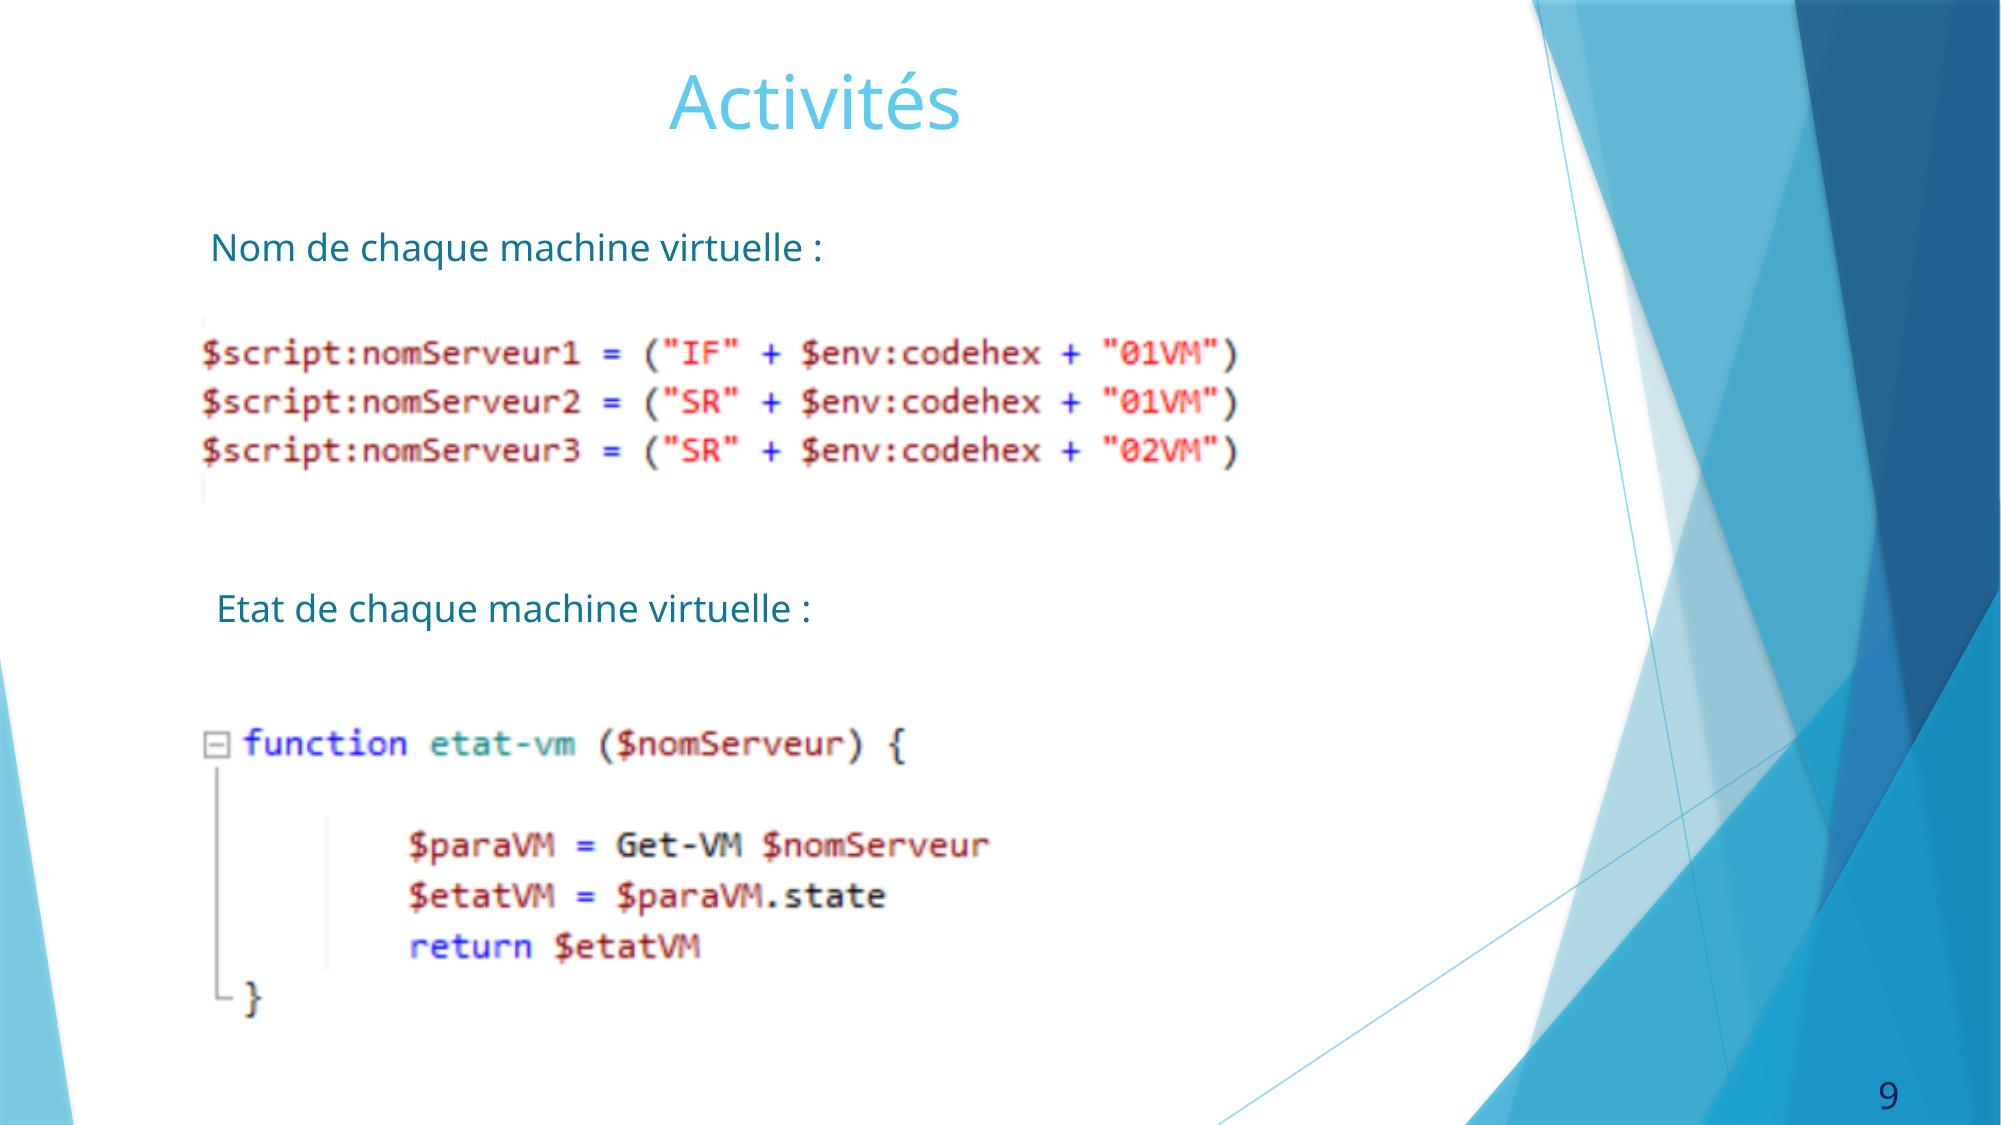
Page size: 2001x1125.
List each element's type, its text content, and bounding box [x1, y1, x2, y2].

text_box 9 [1863, 1064, 1915, 1125]
text_box Etat de chaque machine virtuelle : [201, 578, 827, 638]
title Activités [111, 47, 1522, 177]
text_box Nom de chaque machine virtuelle : [195, 216, 839, 277]
picture [202, 713, 1011, 1035]
picture [110, 316, 1376, 504]
